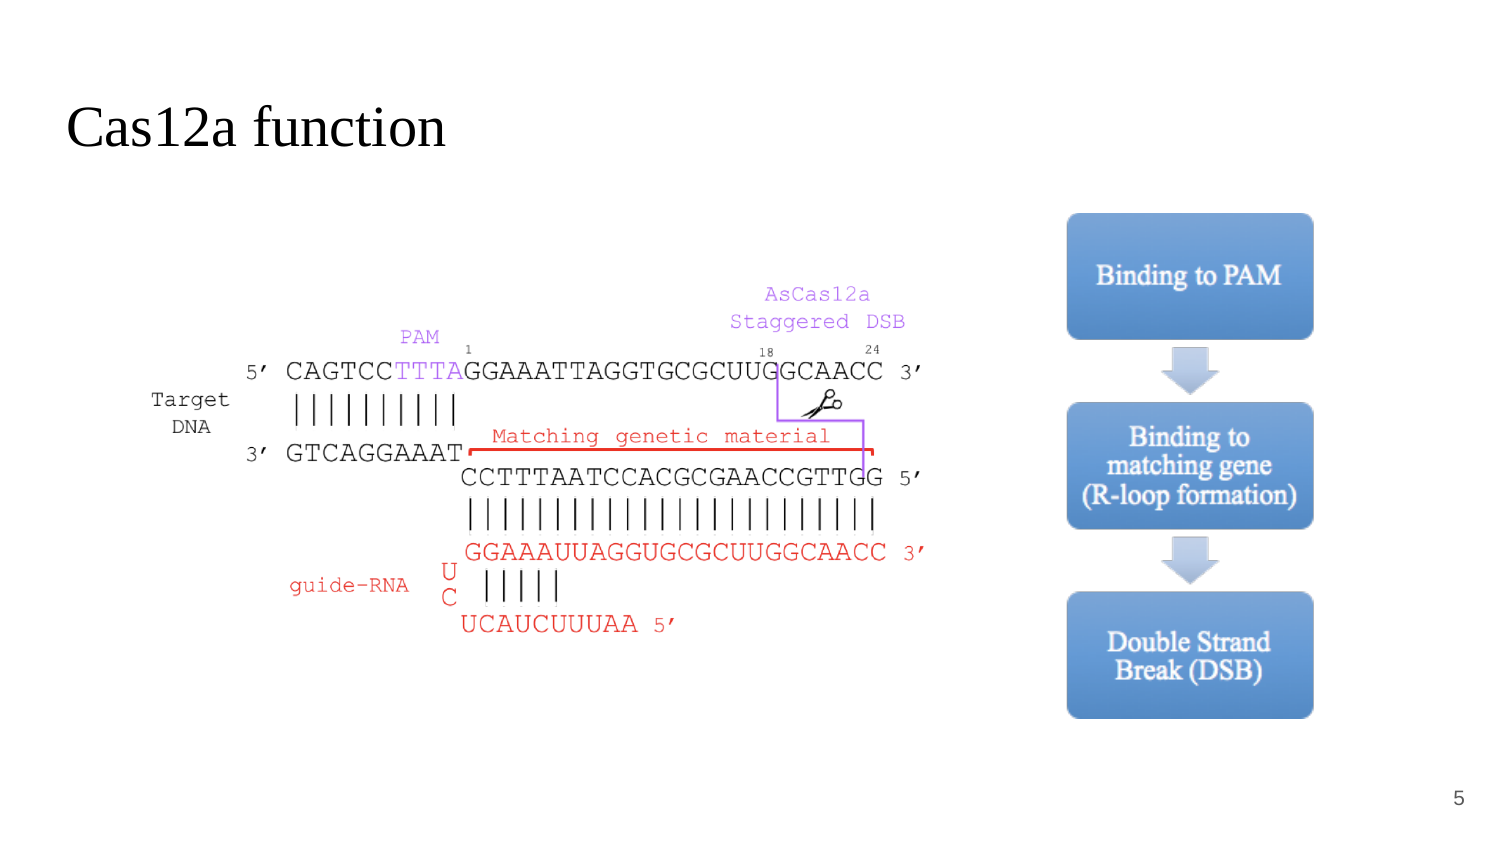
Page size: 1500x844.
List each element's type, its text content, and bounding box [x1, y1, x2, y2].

picture [1036, 213, 1345, 719]
slide_number 5 [1389, 764, 1480, 830]
title Cas12a function [51, 72, 1449, 167]
picture [139, 274, 958, 659]
